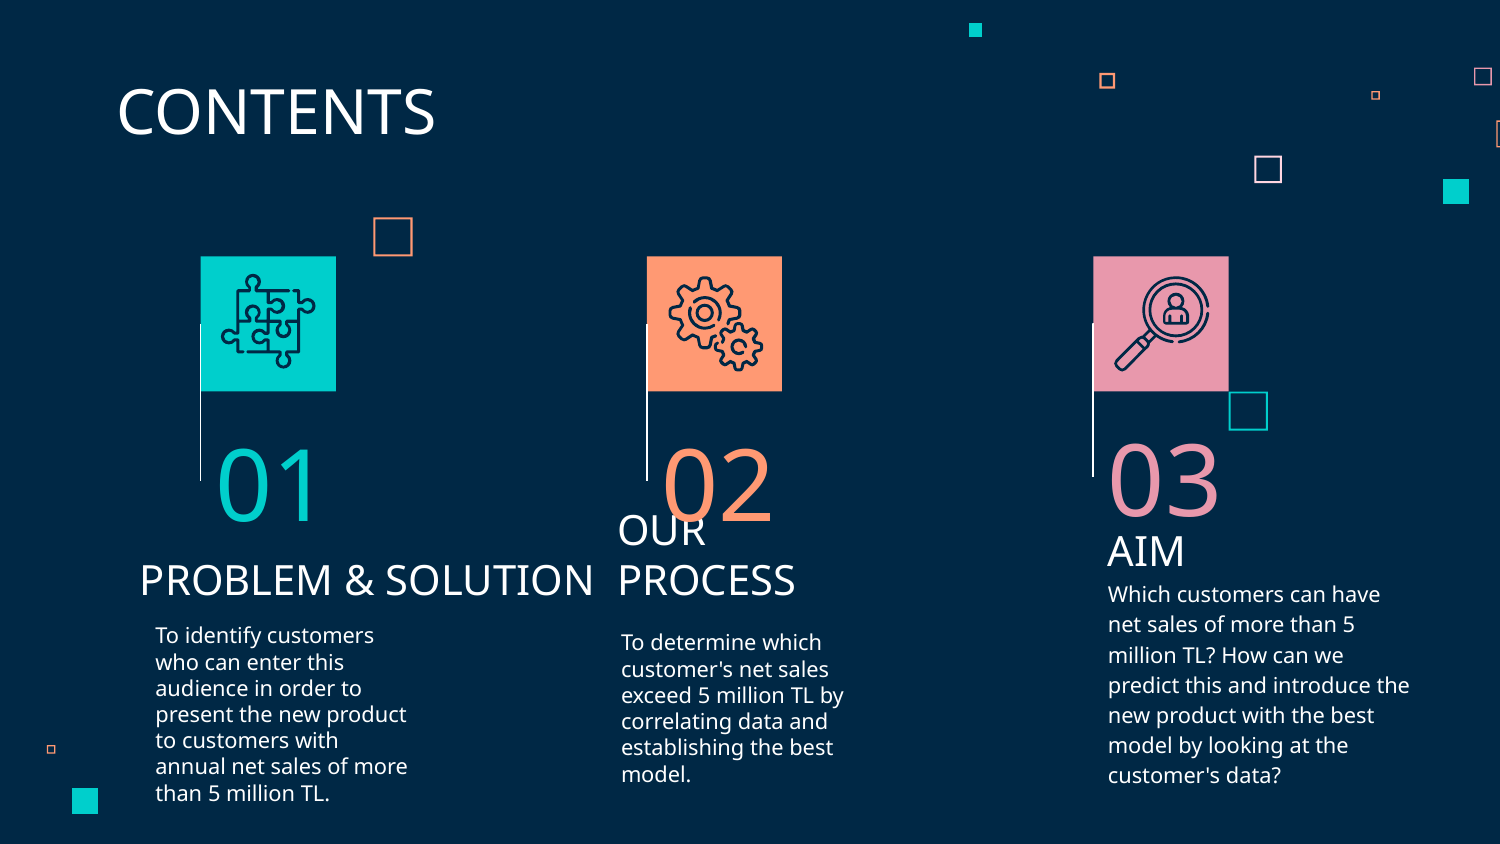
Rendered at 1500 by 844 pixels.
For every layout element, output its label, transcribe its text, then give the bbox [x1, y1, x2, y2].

text_box [200, 256, 336, 392]
title CONTENTS [101, 67, 853, 163]
text_box [220, 273, 316, 369]
title 03 [1092, 429, 1381, 525]
subtitle To identify customers who can enter this audience in order to present the new product to customers with annual net sales of more than 5 million TL. [140, 607, 429, 701]
title 01 [200, 434, 489, 529]
title 02 [646, 434, 935, 529]
text_box [646, 256, 782, 392]
title AIM [1092, 495, 1463, 590]
text_box [1228, 391, 1268, 431]
title OUR PROCESS [629, 524, 830, 614]
subtitle To determine which customer's net sales exceed 5 million TL by correlating data and establishing the best model. [606, 614, 894, 708]
title PROBLEM & SOLUTION [124, 524, 629, 619]
text_box [373, 217, 413, 257]
subtitle Which customers can have net sales of more than 5 million TL? How can we predict this and introduce the new product with the best model by looking at the customer's data? [1092, 562, 1432, 656]
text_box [1113, 276, 1210, 372]
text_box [668, 276, 764, 372]
text_box [1093, 256, 1229, 392]
